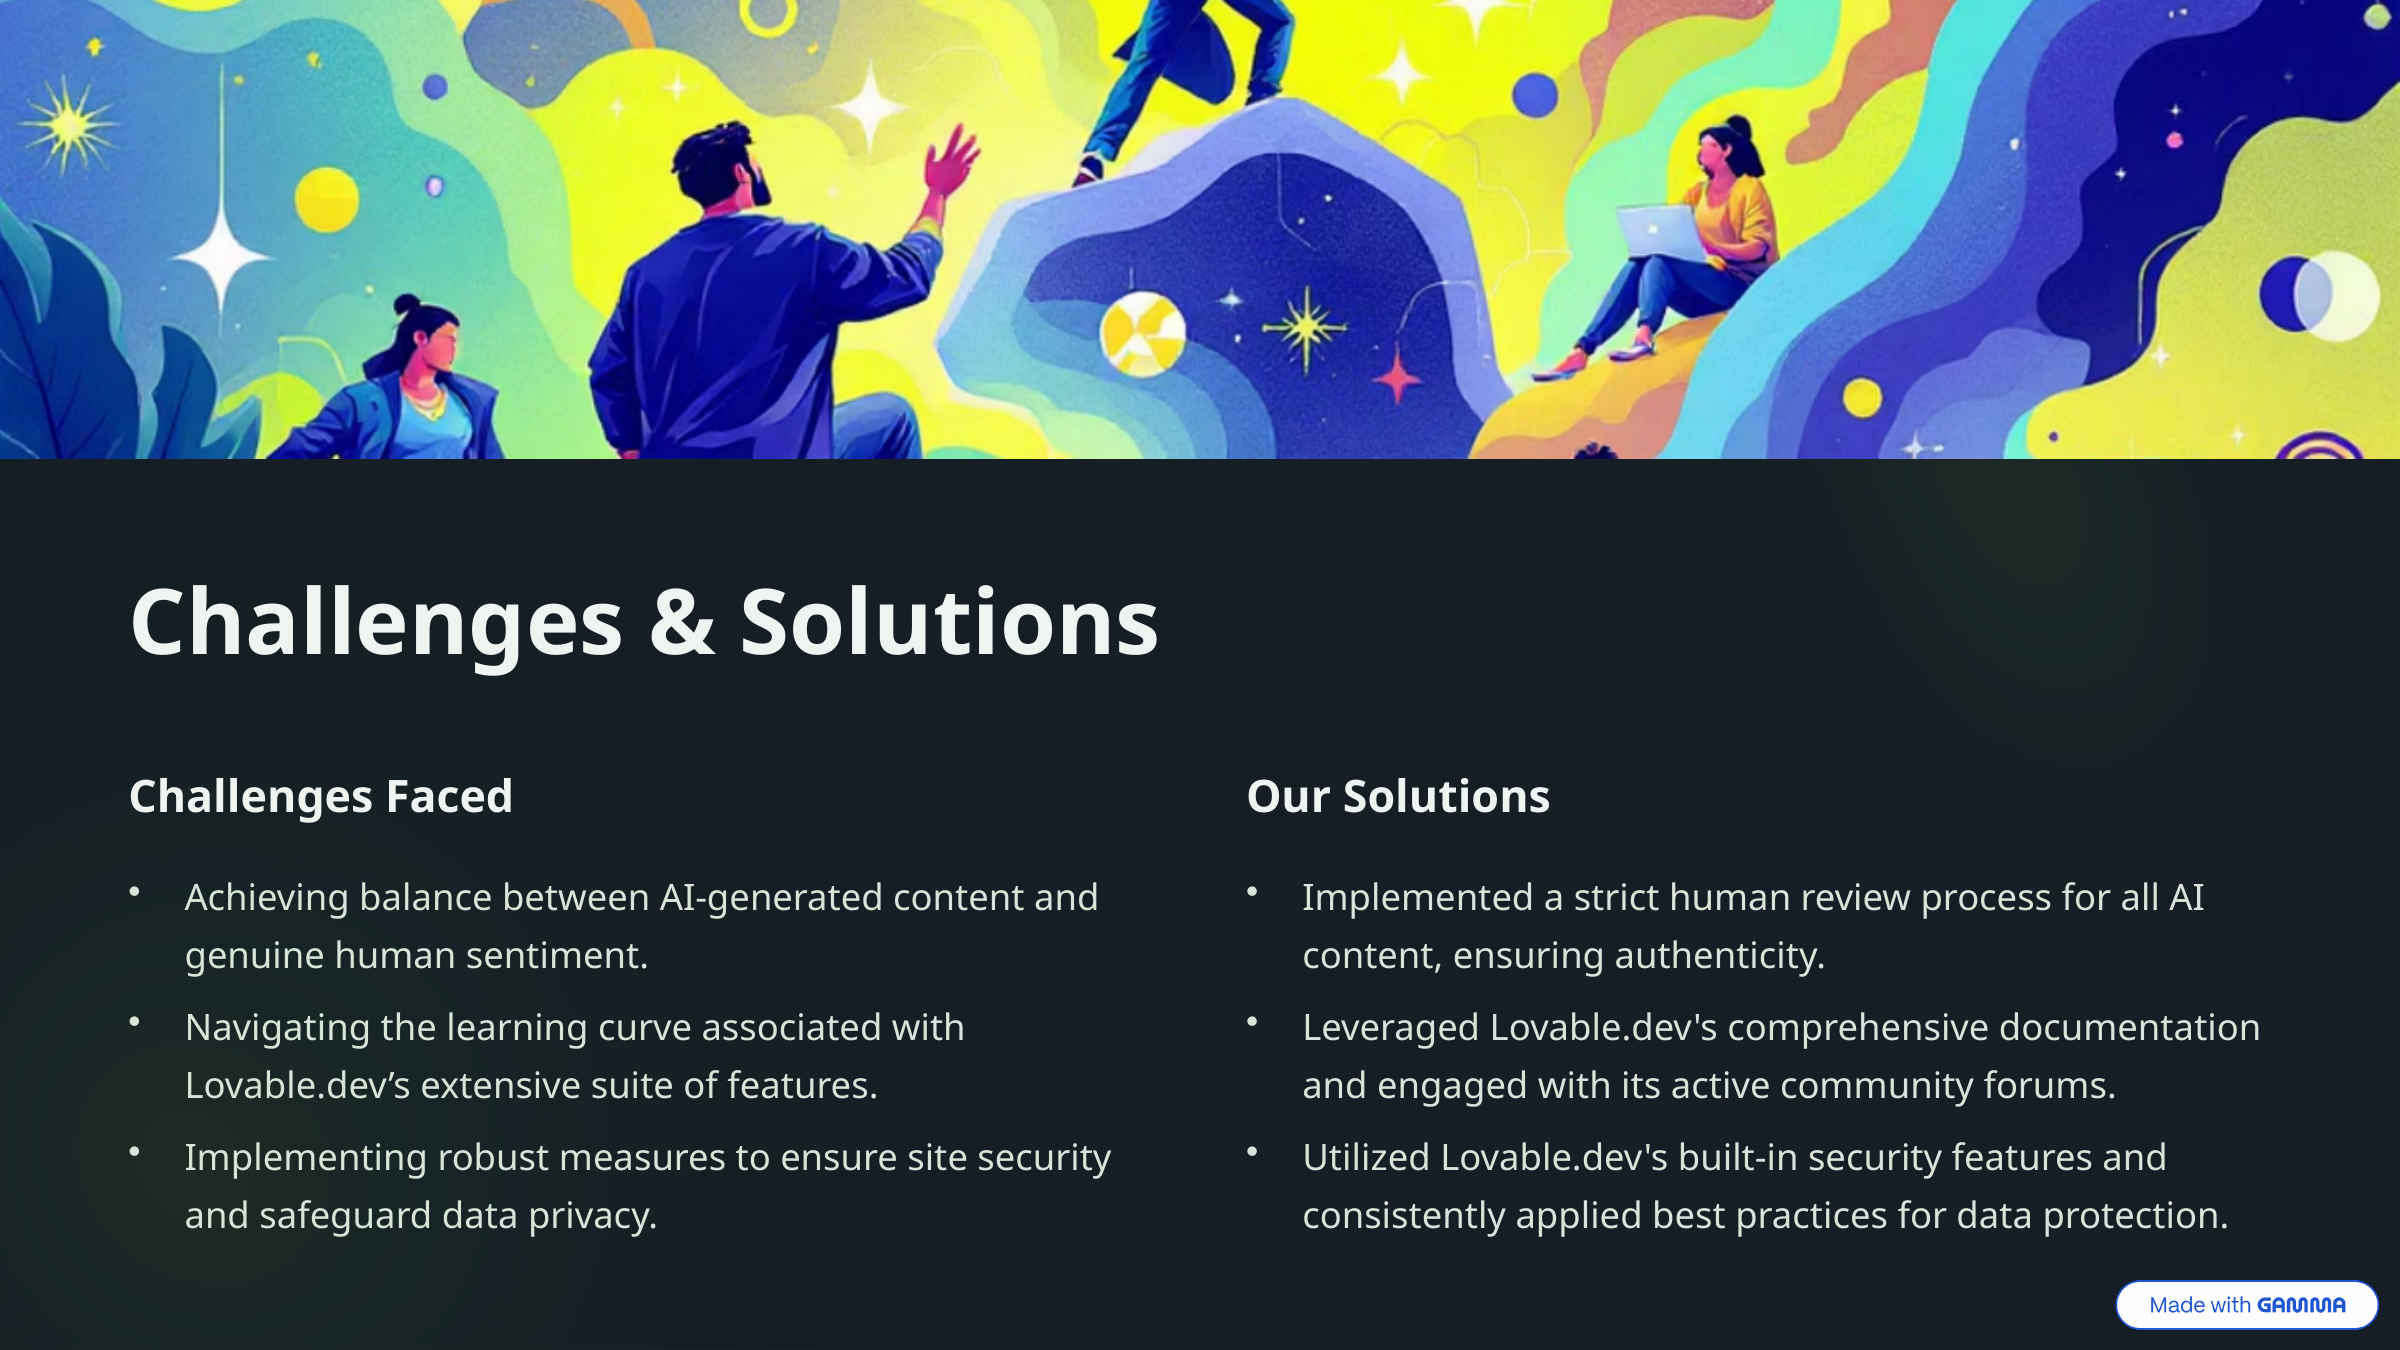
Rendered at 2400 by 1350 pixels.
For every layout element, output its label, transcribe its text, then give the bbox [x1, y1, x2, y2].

text_box Challenges Faced [128, 765, 788, 823]
text_box Our Solutions [1246, 765, 1727, 823]
picture [0, 0, 2400, 459]
picture [2106, 1271, 2389, 1339]
text_box Utilized Lovable.dev's built-in security features and consistently applied best practices for data protection. [1245, 1119, 2273, 1237]
text_box Leveraged Lovable.dev's comprehensive documentation and engaged with its active community forums. [1245, 989, 2273, 1107]
text_box Navigating the learning curve associated with Lovable.dev’s extensive suite of features. [128, 989, 1156, 1107]
text_box Achieving balance between AI-generated content and genuine human sentiment. [128, 859, 1156, 977]
text_box Implemented a strict human review process for all AI content, ensuring authenticity. [1245, 859, 2273, 977]
text_box Implementing robust measures to ensure site security and safeguard data privacy. [128, 1119, 1156, 1237]
text_box Challenges & Solutions [128, 559, 1778, 674]
